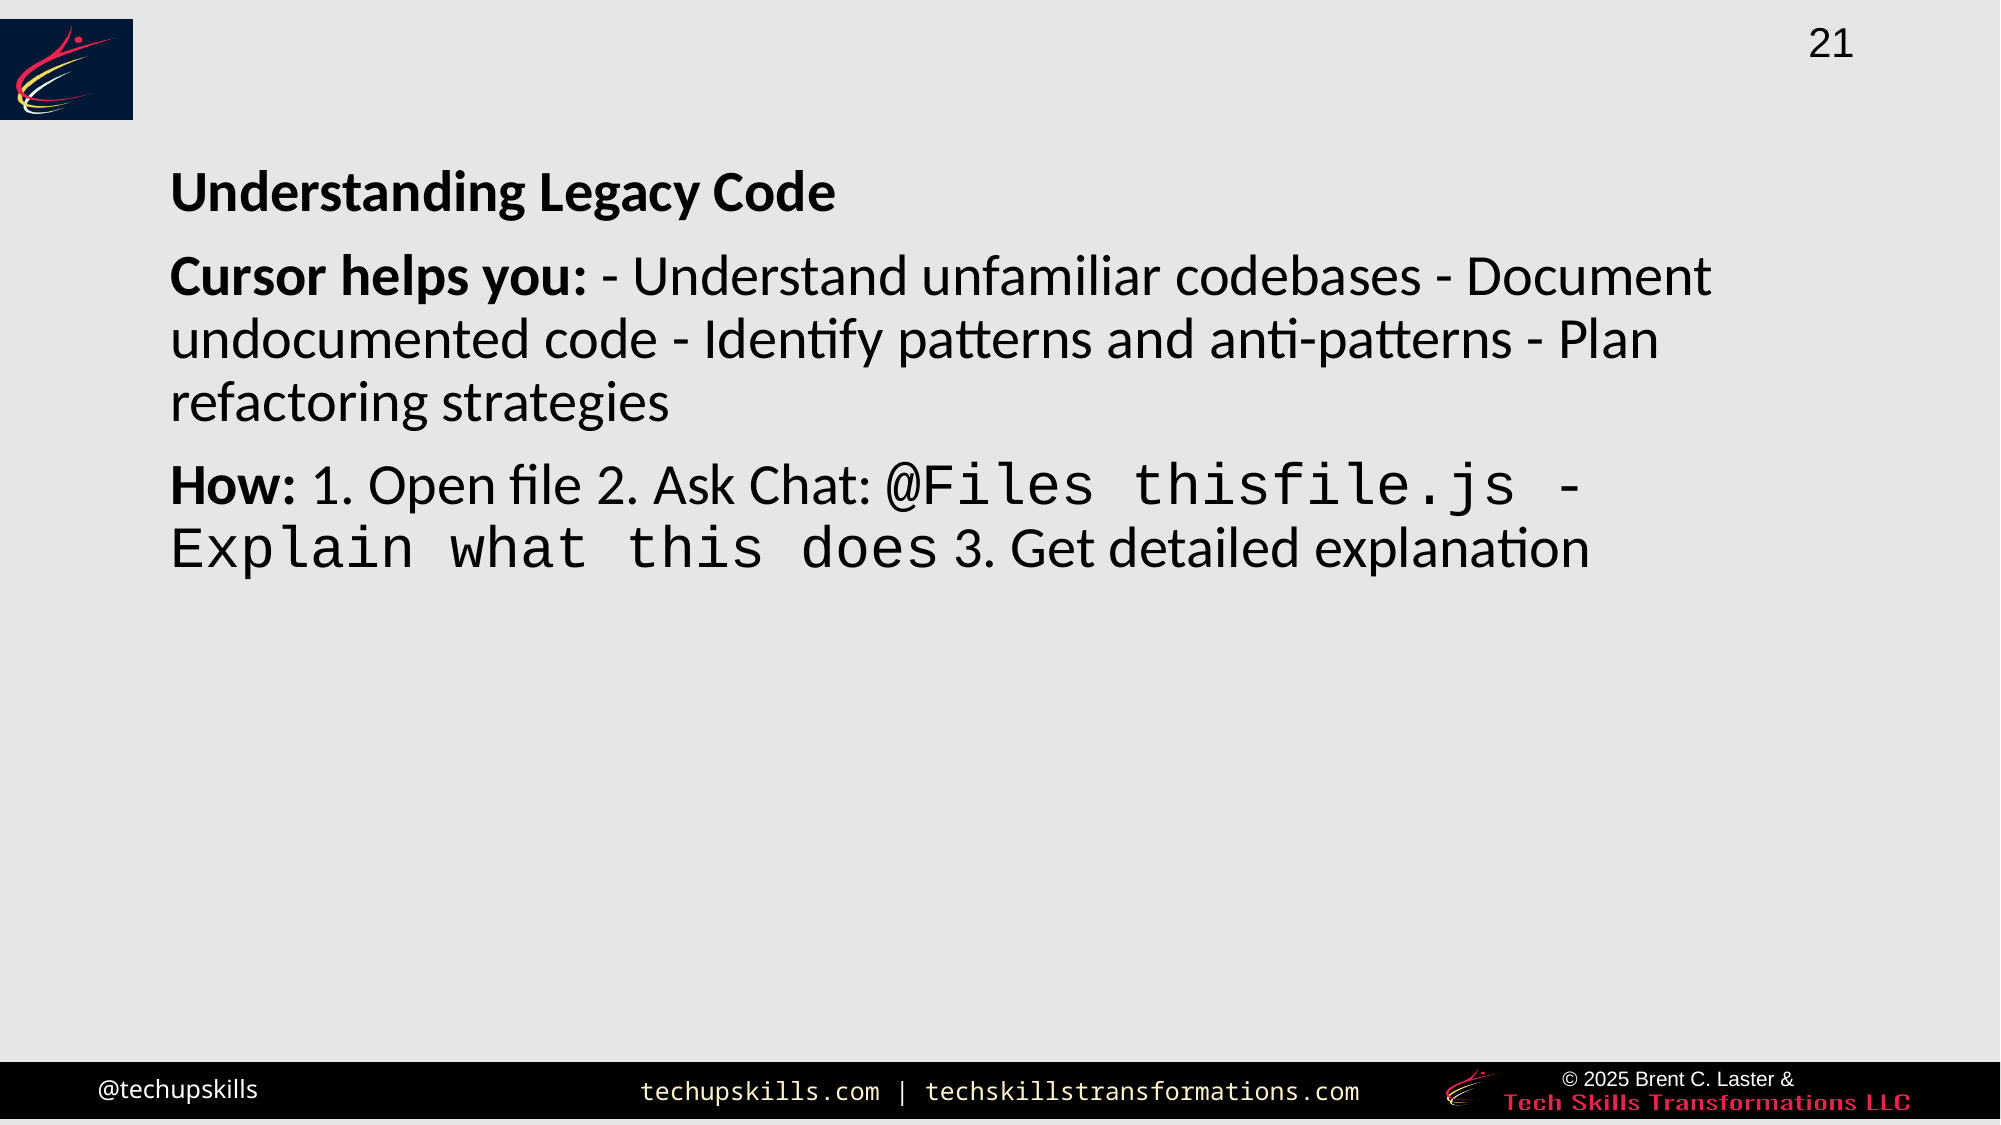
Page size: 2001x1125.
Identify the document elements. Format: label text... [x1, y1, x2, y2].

list Understanding Legacy Code Cursor helps you: - Understand unfamiliar codebases - Document undocumented code - Identify patterns and anti-patterns - Plan refactoring strategies How: 1. Open file 2. Ask Chat: @Files thisfile.js - Explain what this does 3. Get detailed explanation [154, 153, 1880, 868]
picture [1429, 1059, 1945, 1114]
picture [0, 19, 133, 120]
